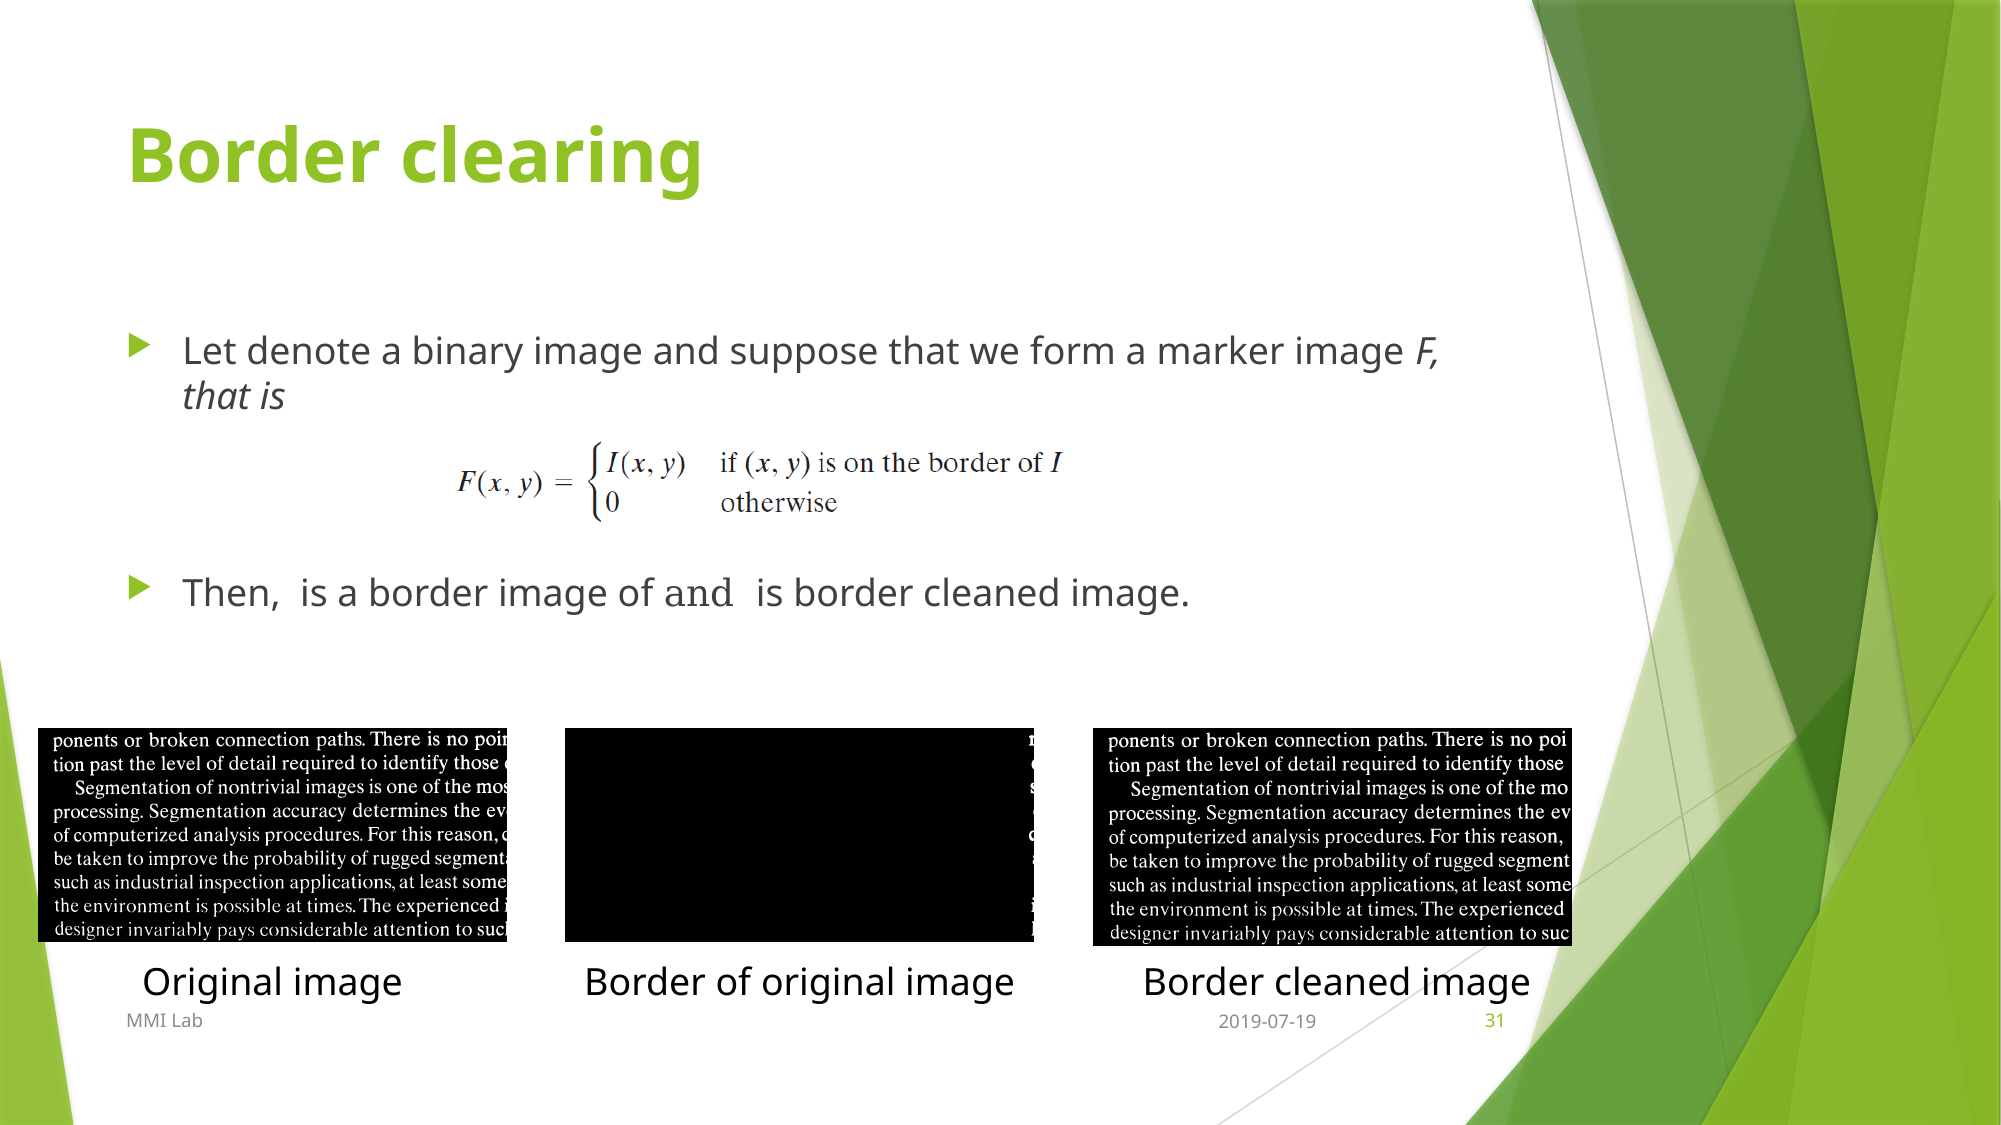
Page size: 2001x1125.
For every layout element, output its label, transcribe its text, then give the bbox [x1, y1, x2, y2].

text_box Original image [38, 950, 507, 1010]
picture [1092, 727, 1573, 947]
picture [37, 727, 508, 942]
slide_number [1181, 991, 1332, 1051]
footer MMI Lab [111, 991, 1145, 1051]
picture [444, 433, 1077, 526]
text_box Border cleaned image [1097, 950, 1577, 1010]
text_box Border of original image [565, 950, 1034, 1011]
title Border clearing [111, 99, 1522, 317]
slide_number 31 [1409, 991, 1522, 1051]
picture [565, 727, 1035, 942]
